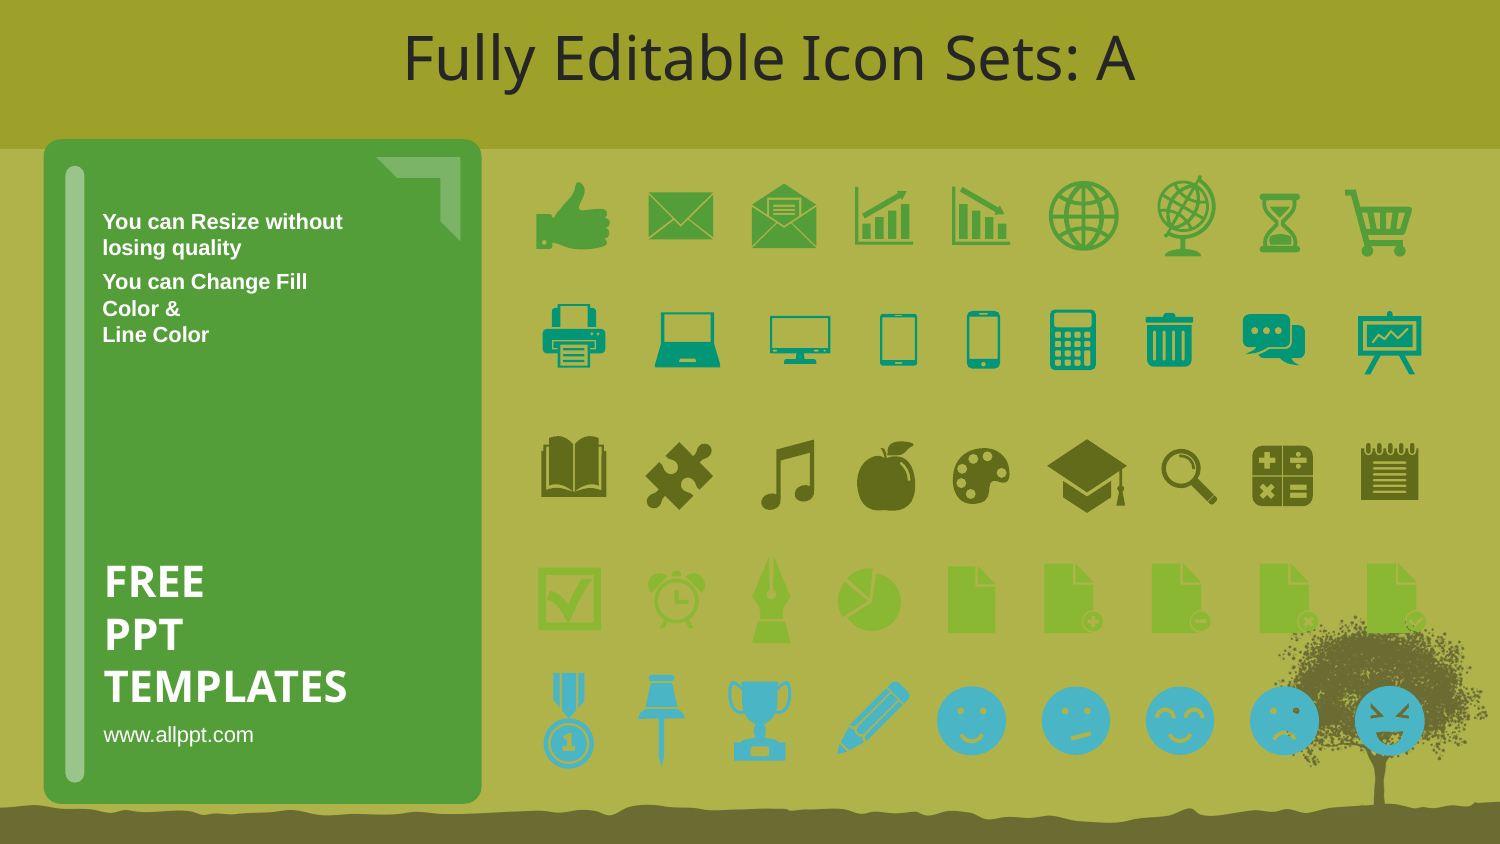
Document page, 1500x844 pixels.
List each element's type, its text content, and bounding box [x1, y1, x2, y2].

text_box [878, 311, 920, 368]
text_box [1045, 437, 1130, 515]
text_box [1155, 173, 1218, 259]
text_box [1359, 441, 1421, 502]
text_box [1257, 561, 1321, 636]
text_box [1343, 187, 1415, 259]
text_box [1250, 443, 1315, 509]
text_box [950, 184, 1012, 247]
text_box [1240, 312, 1308, 368]
text_box [536, 565, 603, 632]
text_box [835, 566, 903, 634]
text_box [643, 440, 716, 512]
text_box [759, 437, 817, 512]
text_box [541, 670, 597, 771]
text_box [750, 554, 793, 646]
text_box [539, 434, 609, 499]
text_box [1355, 308, 1424, 377]
text_box [1046, 178, 1121, 253]
text_box [534, 180, 612, 252]
text_box [855, 439, 918, 513]
text_box [749, 181, 819, 251]
text_box [646, 190, 716, 242]
text_box [1365, 561, 1429, 636]
text_box [636, 672, 687, 769]
text_box [1143, 310, 1196, 369]
text_box [950, 446, 1012, 507]
text_box [1039, 684, 1113, 757]
text_box [1042, 561, 1106, 636]
text_box [540, 301, 608, 370]
text_box [1143, 684, 1217, 757]
text_box [1247, 684, 1322, 758]
list Fully Editable Icon Sets: A [58, 11, 1482, 101]
text_box [1352, 683, 1427, 758]
text_box [935, 684, 1009, 758]
text_box [1159, 446, 1220, 507]
text_box [726, 678, 794, 763]
text_box [1257, 191, 1303, 255]
text_box [767, 313, 833, 366]
text_box [652, 310, 723, 370]
text_box [1149, 561, 1213, 636]
text_box [853, 185, 915, 247]
text_box [835, 679, 912, 757]
text_box [645, 568, 708, 631]
text_box [946, 564, 998, 635]
picture [0, 0, 1500, 844]
text_box [964, 308, 1003, 371]
text_box [1047, 307, 1098, 373]
